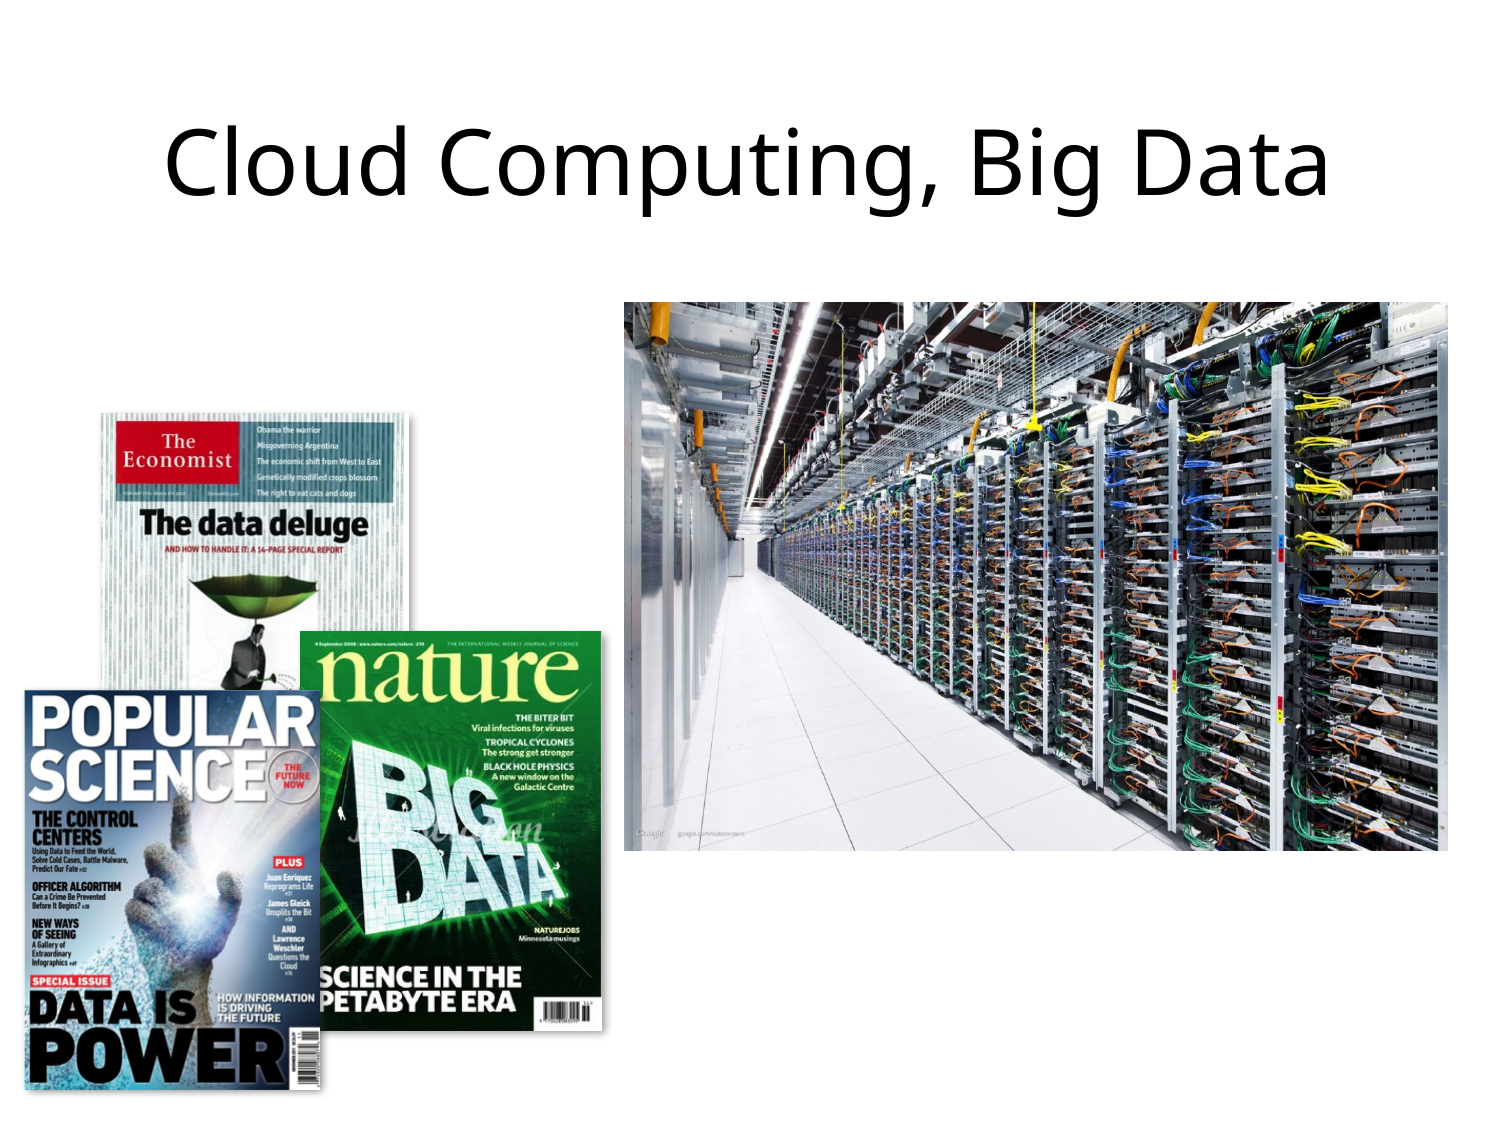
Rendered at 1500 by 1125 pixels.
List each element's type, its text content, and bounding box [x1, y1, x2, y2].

title Cloud Computing, Big Data [73, 65, 1424, 253]
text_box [24, 413, 602, 1090]
picture [624, 302, 1448, 852]
